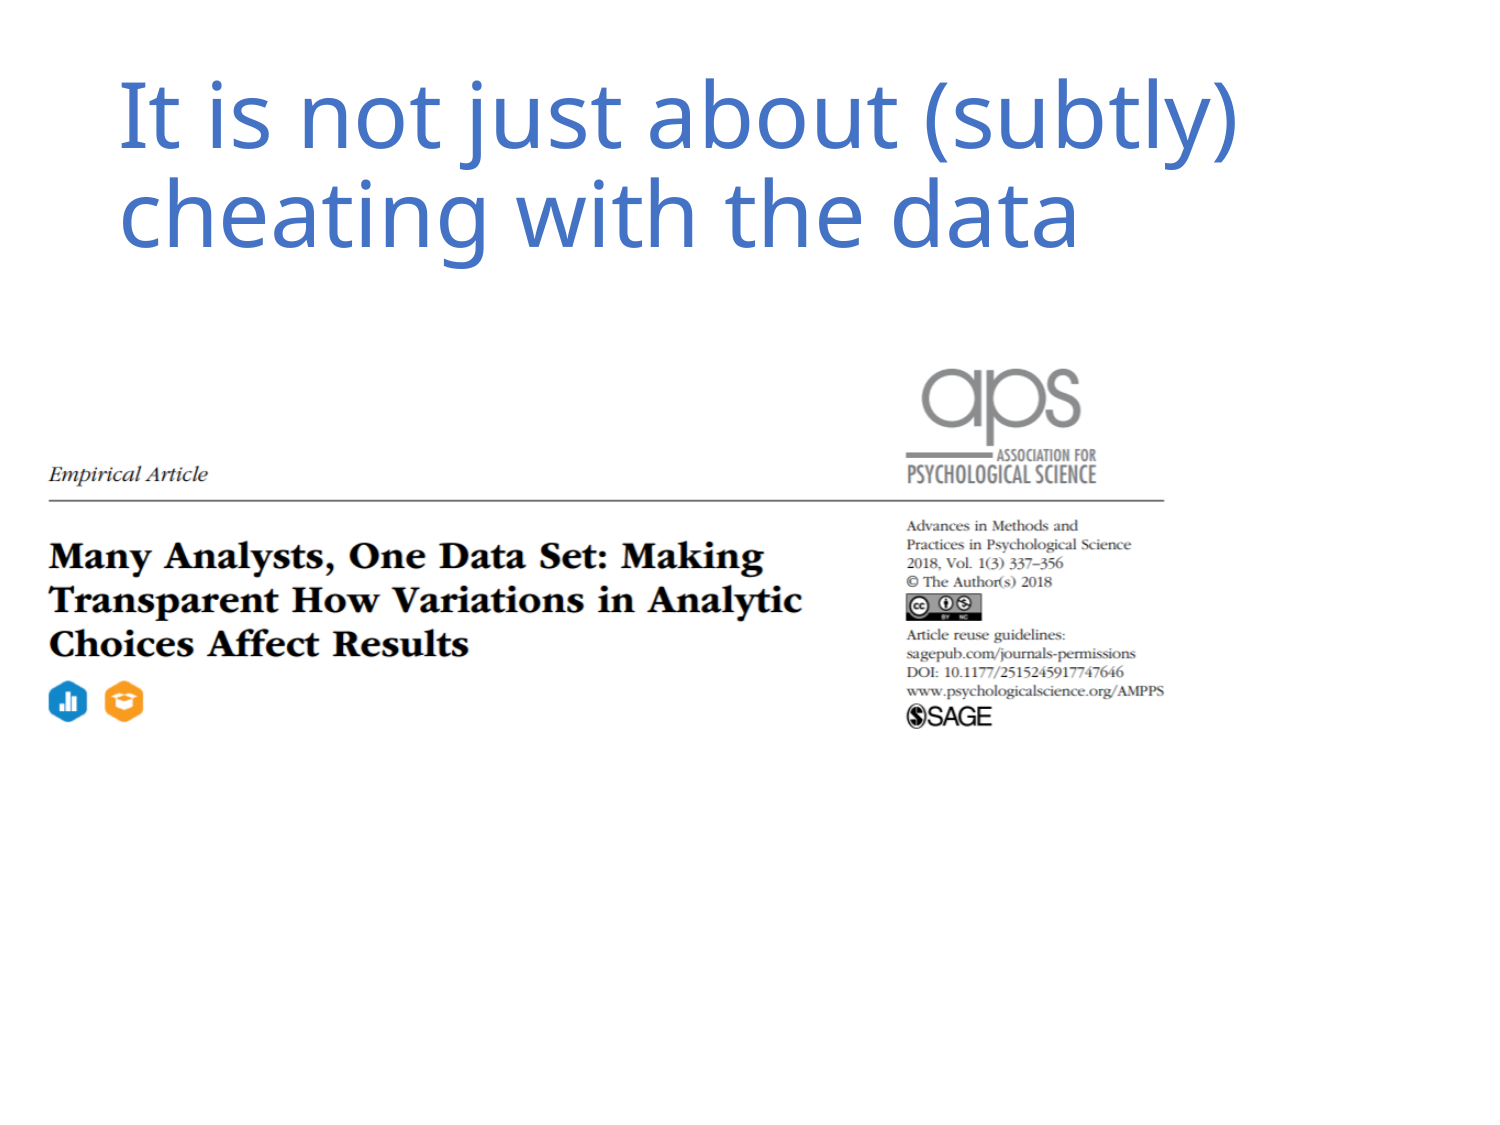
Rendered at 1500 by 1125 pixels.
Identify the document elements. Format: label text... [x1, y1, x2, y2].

title It is not just about (subtly) cheating with the data [103, 59, 1397, 278]
picture [29, 349, 1176, 731]
